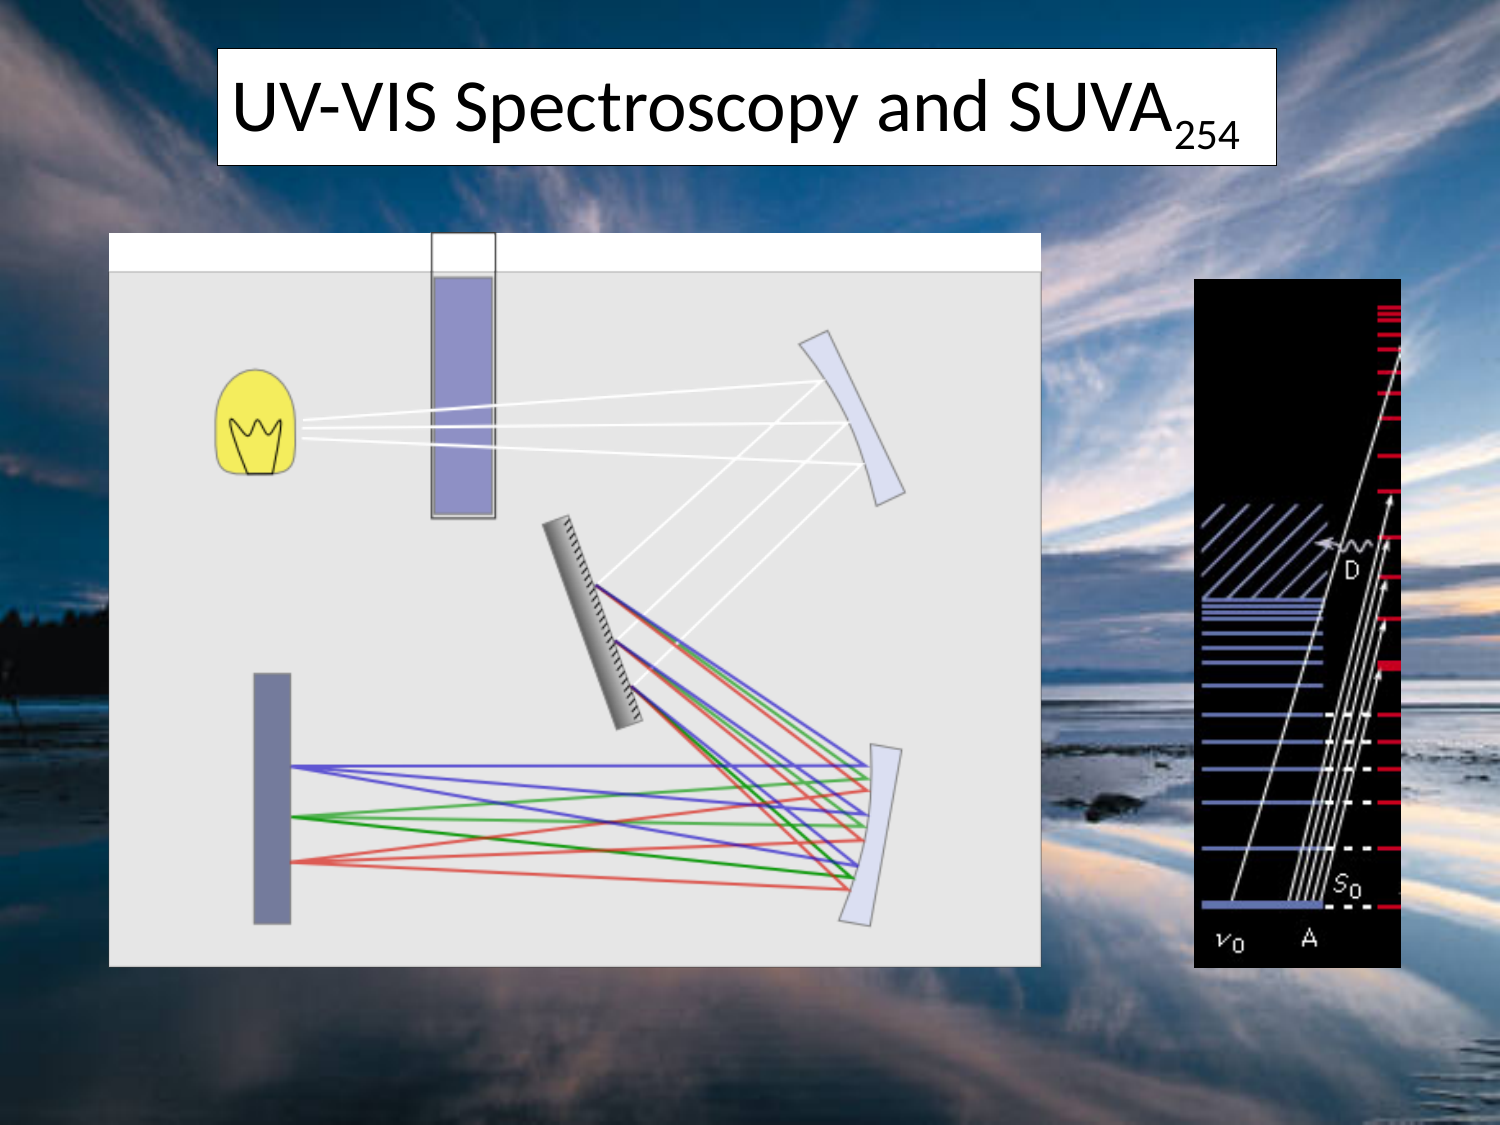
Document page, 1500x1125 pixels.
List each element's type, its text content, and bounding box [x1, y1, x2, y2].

picture [80, 510, 92, 514]
picture [0, 0, 1500, 1125]
picture [0, 573, 12, 580]
text_box UV-VIS Spectroscopy and SUVA254 [217, 48, 1277, 166]
picture [0, 553, 17, 559]
